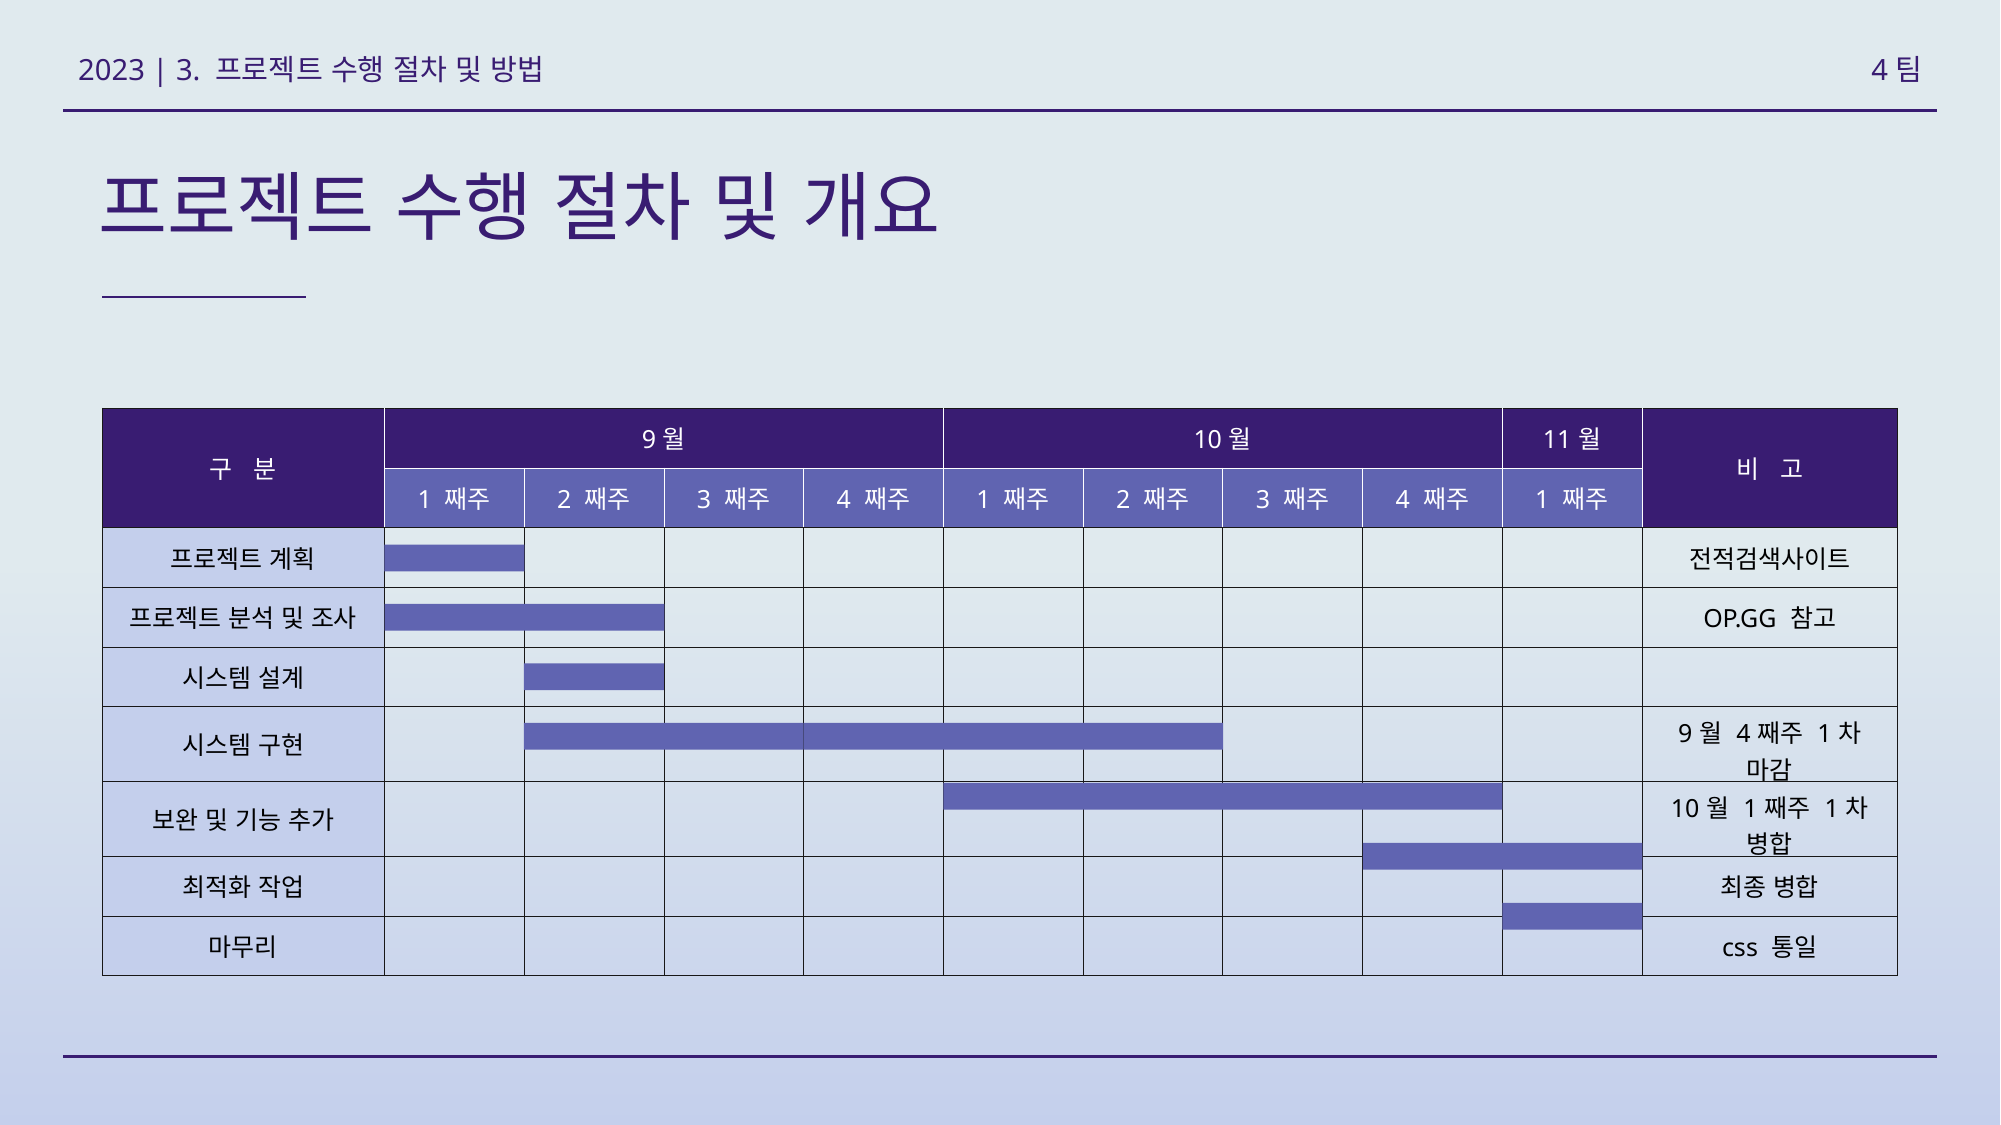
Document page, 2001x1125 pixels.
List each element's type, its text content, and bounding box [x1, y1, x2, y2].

text_box 4팀 [1306, 43, 1937, 94]
table_cell 1 째주 [385, 469, 524, 527]
table_cell [804, 917, 943, 975]
table_cell [525, 751, 664, 781]
table_cell [665, 751, 803, 781]
table_cell [944, 707, 1083, 722]
table_cell 3 째주 [665, 469, 803, 527]
table_cell 1 째주 [1503, 469, 1642, 527]
table_cell 10월 1째주 1차 병합 [1643, 782, 1897, 856]
text_box [942, 782, 1222, 811]
table_cell [804, 648, 943, 706]
table_cell [385, 707, 524, 781]
table_cell [525, 857, 664, 916]
table_header 9월 [385, 409, 943, 468]
table_cell [1223, 588, 1362, 647]
table_cell 4 째주 [804, 469, 943, 527]
table_cell [944, 528, 1083, 587]
table_cell 9월 4째주 1차 마감 [1643, 707, 1897, 781]
table_cell [1643, 648, 1897, 706]
table_cell [665, 917, 803, 975]
table_cell [385, 528, 524, 544]
table_cell [944, 751, 1083, 781]
table_cell 4 째주 [1363, 469, 1502, 527]
table_cell [1084, 648, 1222, 706]
table_cell 보완 및 기능 추가 [103, 782, 384, 856]
table_cell OP.GG 참고 [1643, 588, 1897, 647]
table_header 비 고 [1643, 409, 1897, 527]
table_cell 3 째주 [1223, 469, 1362, 527]
table_cell [525, 528, 664, 587]
table_cell [1363, 871, 1502, 916]
text_box 프로젝트 수행 절차 및 개요 [83, 152, 1717, 257]
table_cell [804, 707, 943, 722]
table_cell css 통일 [1643, 917, 1897, 975]
table_cell [1503, 528, 1642, 587]
table_cell [804, 528, 943, 587]
table_cell [385, 917, 524, 975]
table_cell 프로젝트 분석 및 조사 [103, 588, 384, 647]
table_cell [385, 588, 524, 603]
table_cell [1363, 707, 1502, 781]
table_cell [944, 811, 1083, 856]
table_cell [804, 588, 943, 647]
table_cell 2 째주 [1084, 469, 1222, 527]
table_cell [1223, 707, 1362, 781]
table_cell [665, 707, 803, 722]
table_cell [1223, 917, 1362, 975]
table_cell [1084, 751, 1222, 781]
table_cell [665, 857, 803, 916]
table_cell [665, 648, 803, 706]
table_cell [665, 782, 803, 856]
table_cell [1363, 648, 1502, 706]
table_cell [525, 782, 664, 856]
table_cell [1223, 811, 1362, 856]
table_cell [1363, 588, 1502, 647]
text_box [1082, 722, 1224, 751]
table_cell 마무리 [103, 917, 384, 975]
text_box [1222, 782, 1504, 811]
table_cell [1363, 917, 1502, 975]
table_cell [1084, 857, 1222, 916]
text_box [384, 603, 665, 632]
table_header 구 분 [103, 409, 384, 527]
table_cell [525, 632, 664, 647]
table_cell [525, 588, 664, 603]
table_cell 최적화 작업 [103, 857, 384, 916]
table_header 11월 [1503, 409, 1642, 468]
table_cell [1223, 857, 1362, 916]
text_box [1362, 842, 1643, 871]
table_cell [1503, 782, 1642, 842]
table_cell [385, 782, 524, 856]
table_cell [1503, 871, 1642, 902]
table_cell [944, 588, 1083, 647]
table_cell [385, 648, 524, 706]
table_cell [525, 648, 664, 662]
table_header 10월 [944, 409, 1502, 468]
table_cell 시스템 구현 [103, 707, 384, 781]
text_box [523, 722, 803, 751]
table_cell [1503, 931, 1642, 975]
text_box [1501, 902, 1643, 931]
table_cell [665, 588, 803, 647]
table_cell [1084, 528, 1222, 587]
table_cell [804, 857, 943, 916]
table_cell [1223, 648, 1362, 706]
table_cell [525, 917, 664, 975]
table_cell [665, 528, 803, 587]
table_cell [1503, 648, 1642, 706]
table_cell [385, 857, 524, 916]
table_cell [944, 917, 1083, 975]
table_cell [944, 648, 1083, 706]
table_cell 전적검색사이트 [1643, 528, 1897, 587]
table_cell [1503, 707, 1642, 781]
text_box [803, 722, 1082, 751]
table_cell [385, 572, 524, 587]
table_cell [385, 632, 524, 647]
table_cell [1084, 917, 1222, 975]
table_cell 최종 병합 [1643, 857, 1897, 916]
table_cell [804, 782, 943, 856]
table_cell [525, 691, 664, 706]
table_cell 프로젝트 계획 [103, 528, 384, 587]
table_cell [1503, 588, 1642, 647]
text_box [383, 544, 525, 572]
table_cell [1363, 528, 1502, 587]
table_cell [1084, 707, 1222, 722]
table_cell [525, 707, 664, 722]
table_cell 1 째주 [944, 469, 1083, 527]
table_cell [804, 751, 943, 781]
table_cell 시스템 설계 [103, 648, 384, 706]
table_cell [944, 857, 1083, 916]
table_cell [1223, 528, 1362, 587]
text_box [523, 662, 665, 691]
table_cell [1363, 811, 1502, 842]
table_cell 2 째주 [525, 469, 664, 527]
text_box 2023 | 3. 프로젝트 수행 절차 및 방법 [63, 43, 694, 94]
table_cell [1084, 588, 1222, 647]
table_cell [1084, 811, 1222, 856]
